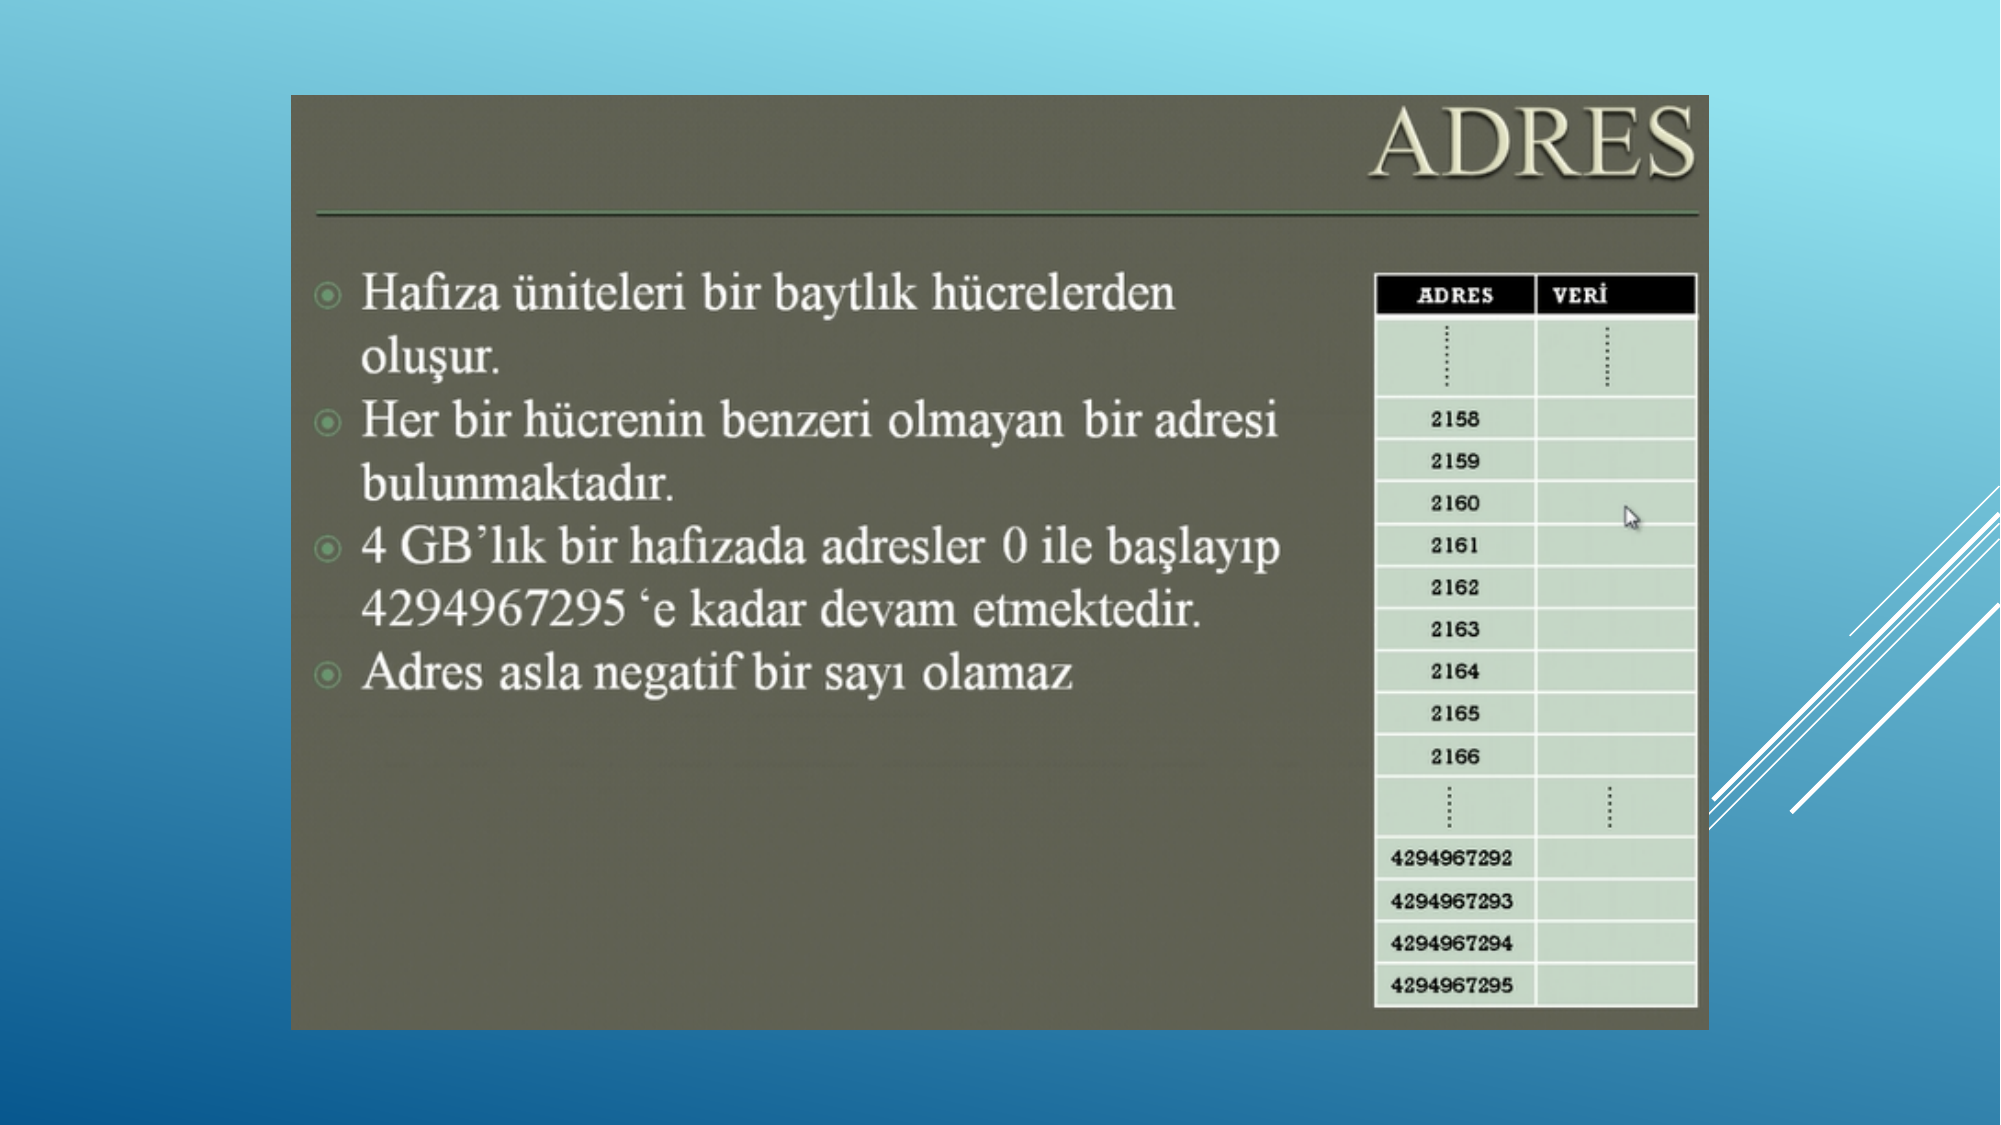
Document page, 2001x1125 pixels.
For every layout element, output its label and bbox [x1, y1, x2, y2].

picture [290, 94, 1710, 1031]
